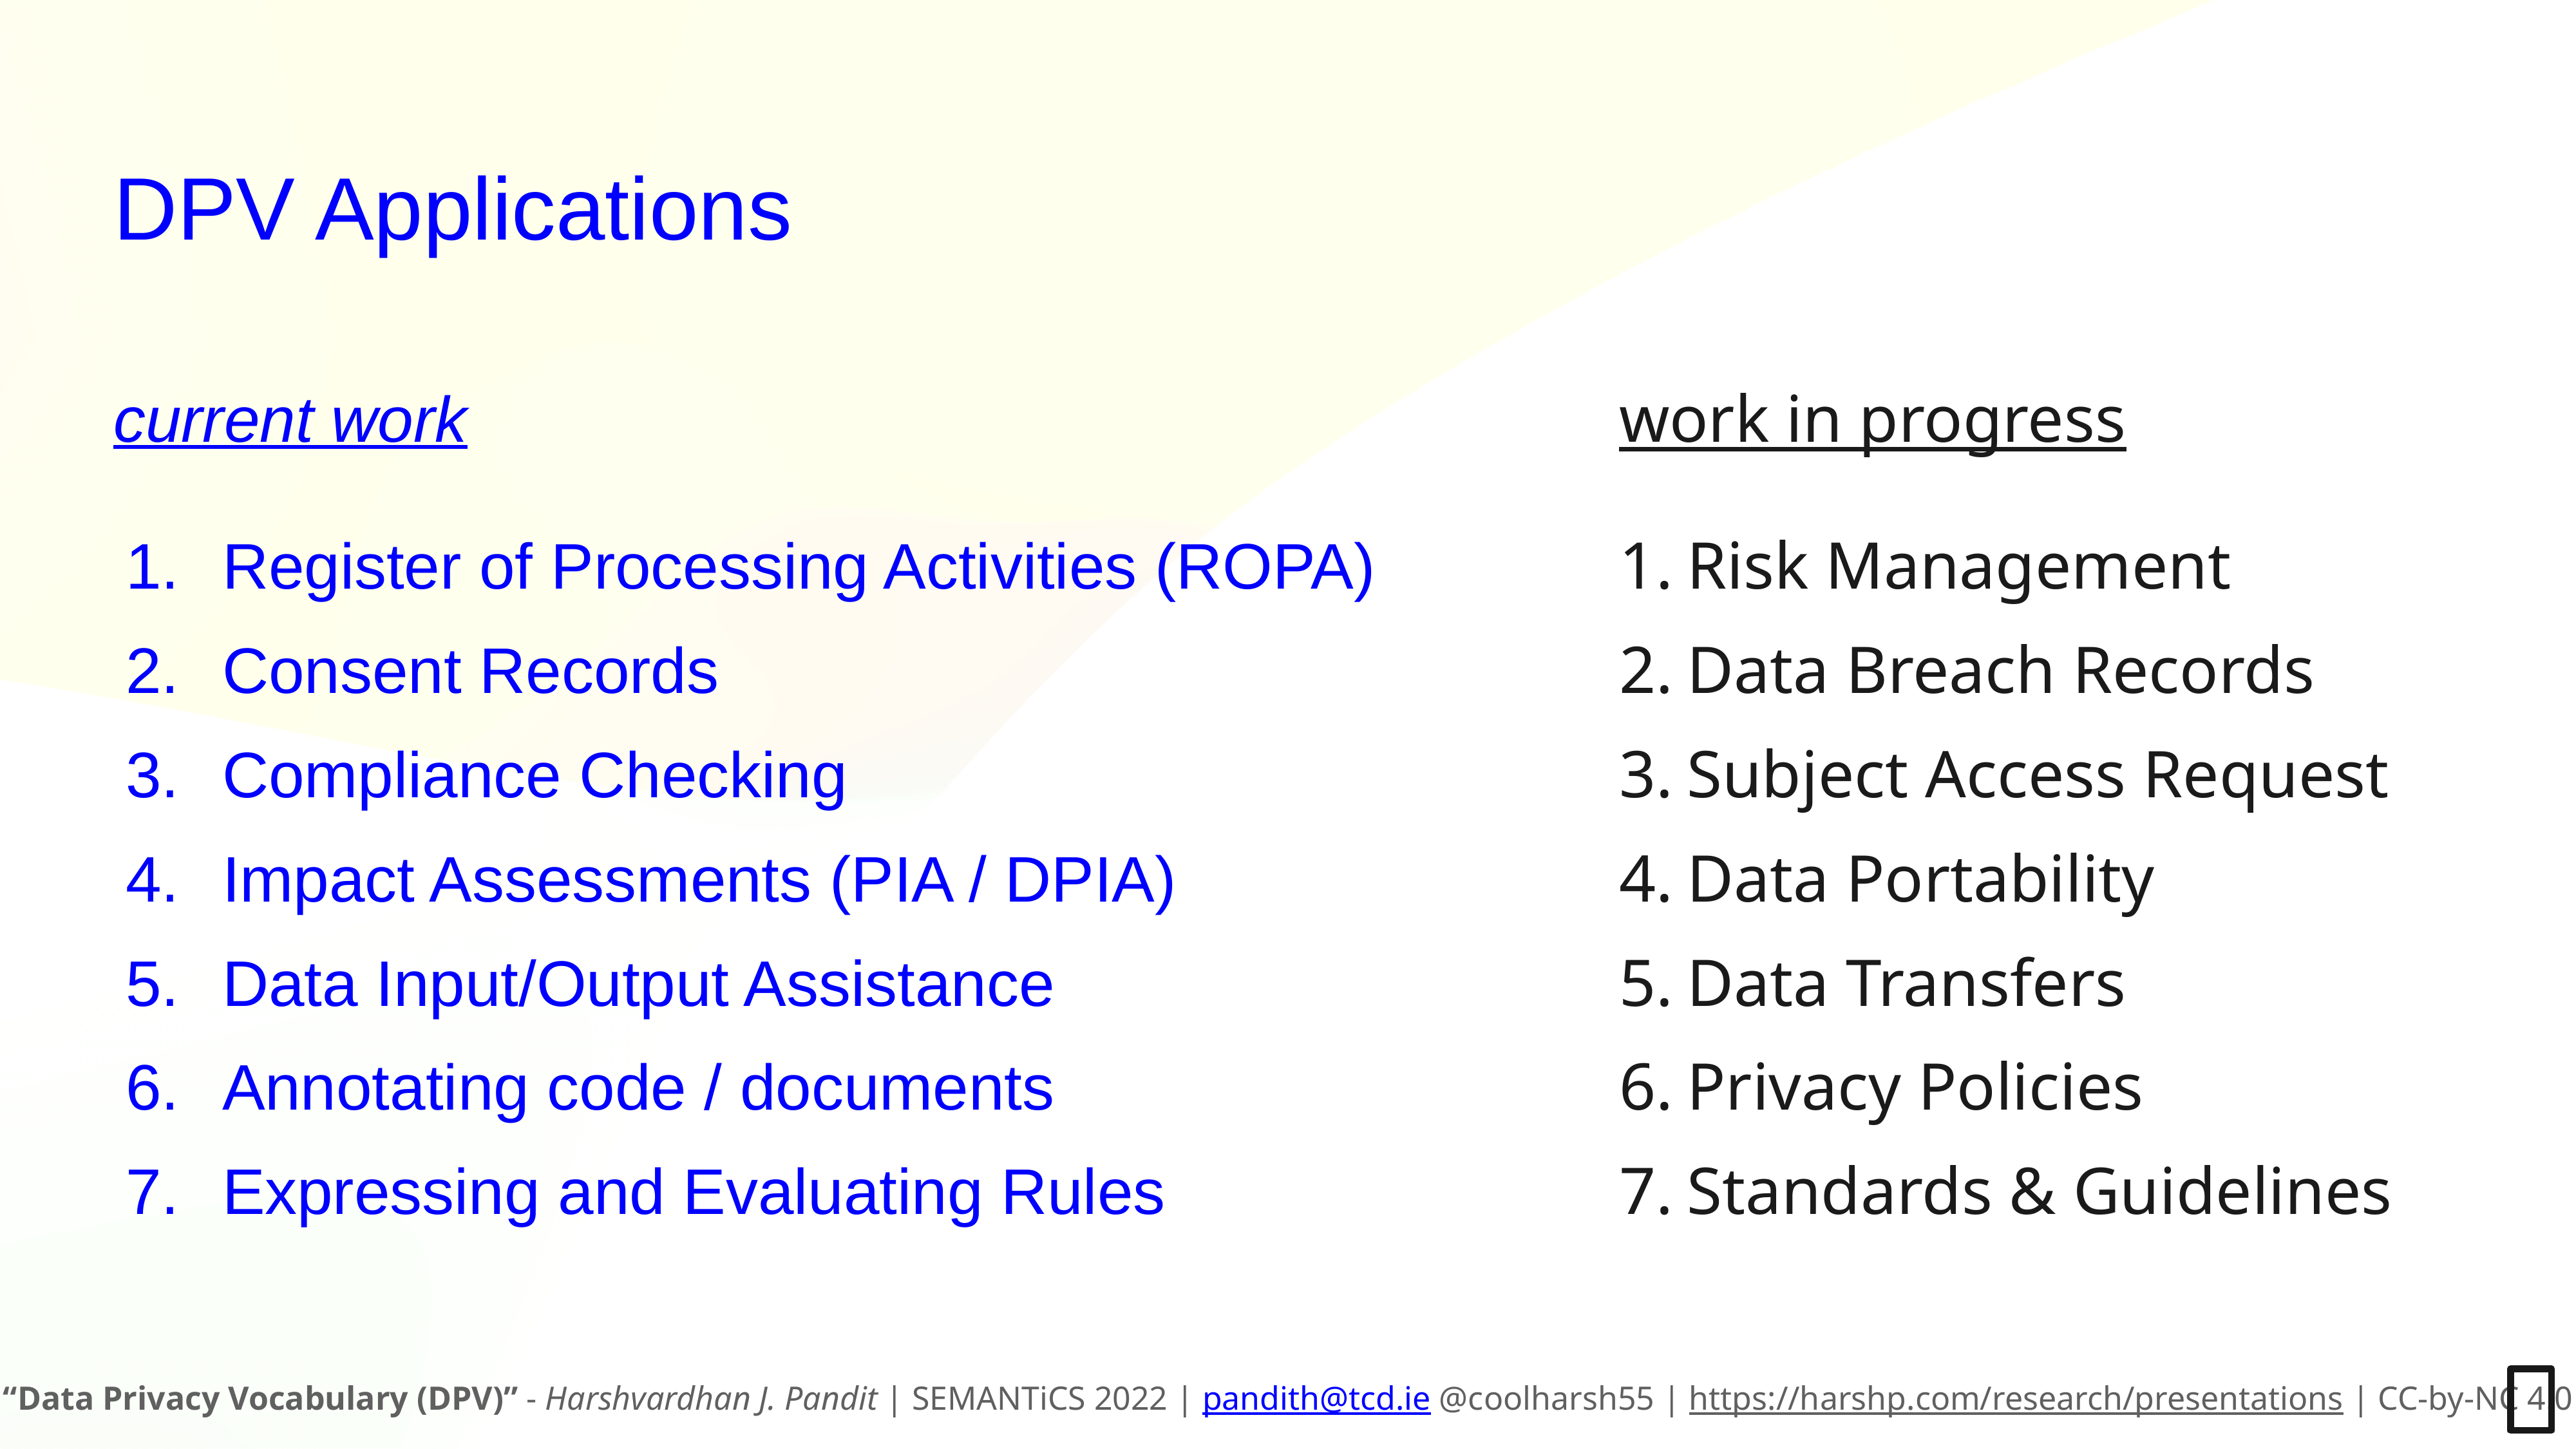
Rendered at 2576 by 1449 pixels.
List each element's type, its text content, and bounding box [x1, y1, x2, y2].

picture [0, 0, 2576, 1449]
title DPV Applications [86, 124, 2490, 288]
list work in progress Risk Management Data Breach Records Subject Access Request Data Portability Data Transfers Privacy Policies Standards & Guidelines [1592, 323, 2490, 1289]
text_box current work Register of Processing Activities (ROPA) Consent Records Compliance Checking Impact Assessments (PIA / DPIA) Data Input/Output Assistance Annotating code / documents Expressing and Evaluating Rules [88, 325, 1442, 1287]
slide_number [2507, 1365, 2555, 1434]
